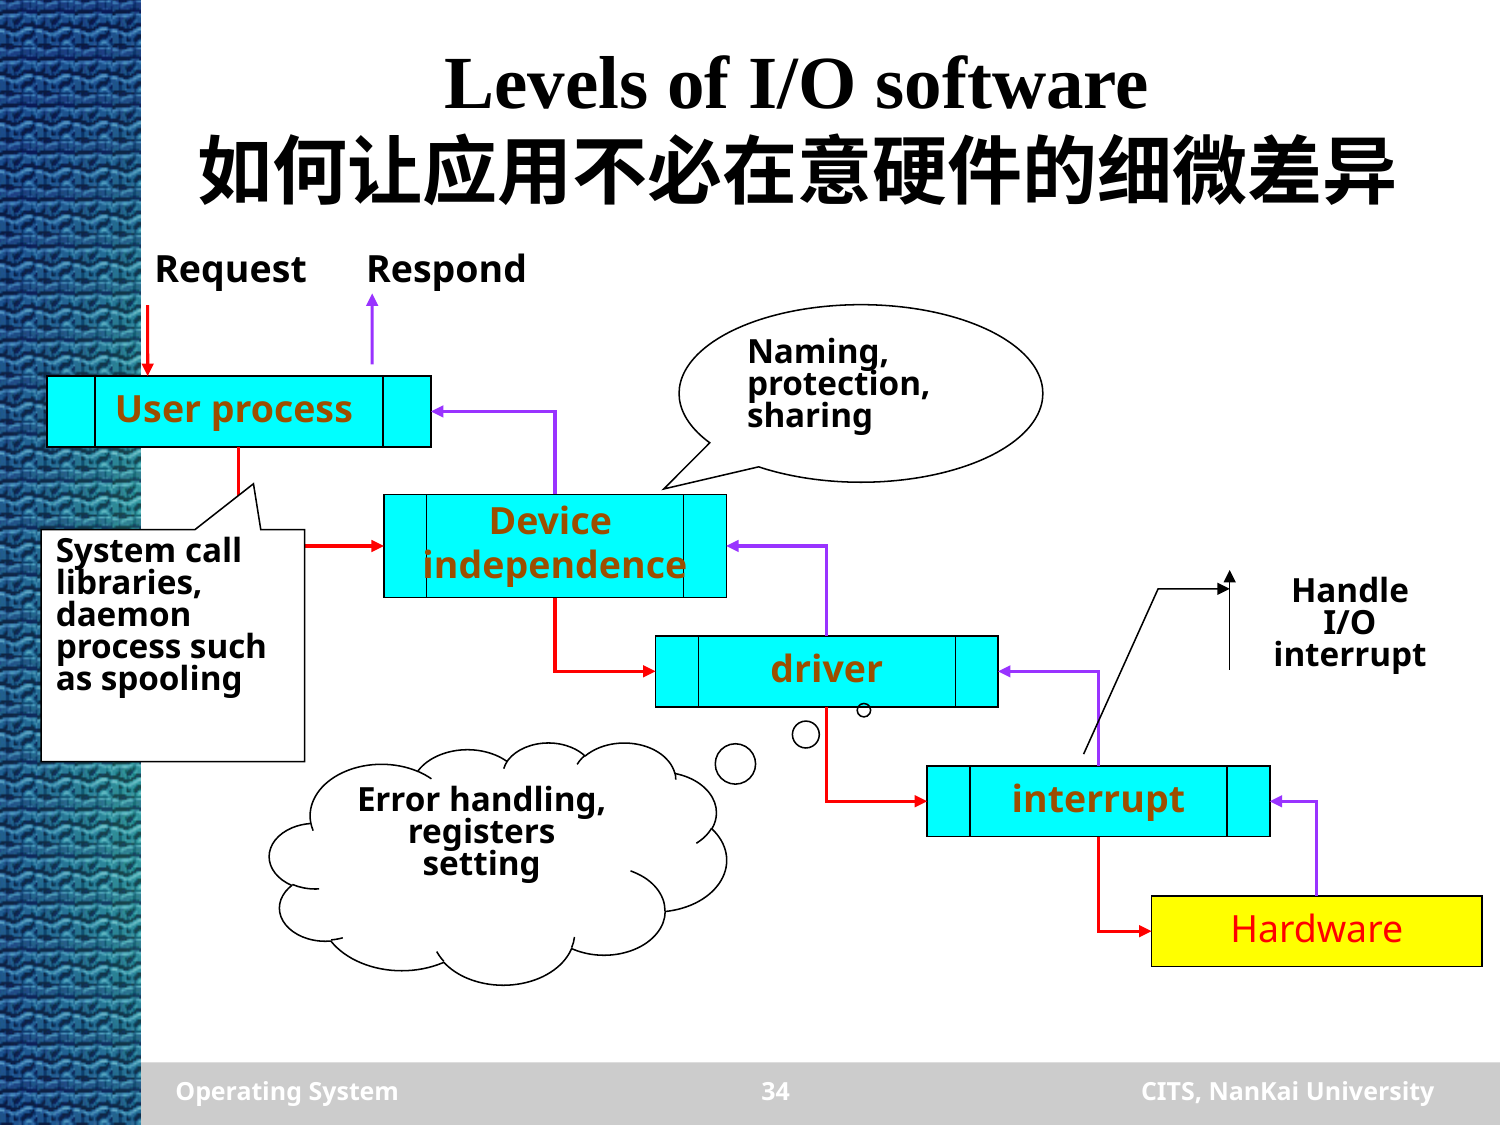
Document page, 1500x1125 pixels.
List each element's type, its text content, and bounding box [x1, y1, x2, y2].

text_box User process [46, 376, 431, 447]
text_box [731, 540, 822, 642]
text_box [568, 583, 643, 685]
footer CITS, NanKai University [974, 1067, 1451, 1118]
title Levels of I/O software 如何让应用不必在意硬件的细微差异 [159, 50, 1436, 197]
text_box Error handling, registers setting [715, 743, 756, 785]
slide_number 34 [600, 1067, 951, 1118]
text_box Error handling, registers setting [792, 721, 820, 748]
text_box driver [655, 635, 999, 707]
text_box interrupt [927, 765, 1270, 837]
text_box Hardware [1151, 895, 1483, 967]
text_box System call libraries, daemon process such as spooling [41, 483, 305, 762]
picture [0, 0, 141, 1125]
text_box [451, 390, 535, 516]
text_box Naming, protection, sharing [663, 304, 1043, 489]
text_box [261, 423, 361, 570]
text_box Handle I/O interrupt [1247, 570, 1453, 670]
text_box Device independence [383, 494, 727, 598]
slide_number Operating System [160, 1067, 574, 1118]
text_box Error handling, registers setting [269, 742, 727, 986]
text_box Handle I/O interrupt [1100, 570, 1236, 719]
text_box [141, 305, 154, 377]
text_box Respond [351, 246, 543, 297]
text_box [1077, 857, 1173, 911]
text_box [829, 703, 925, 805]
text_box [1245, 824, 1341, 873]
text_box Request [139, 246, 323, 297]
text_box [1000, 668, 1096, 769]
text_box [365, 293, 379, 365]
